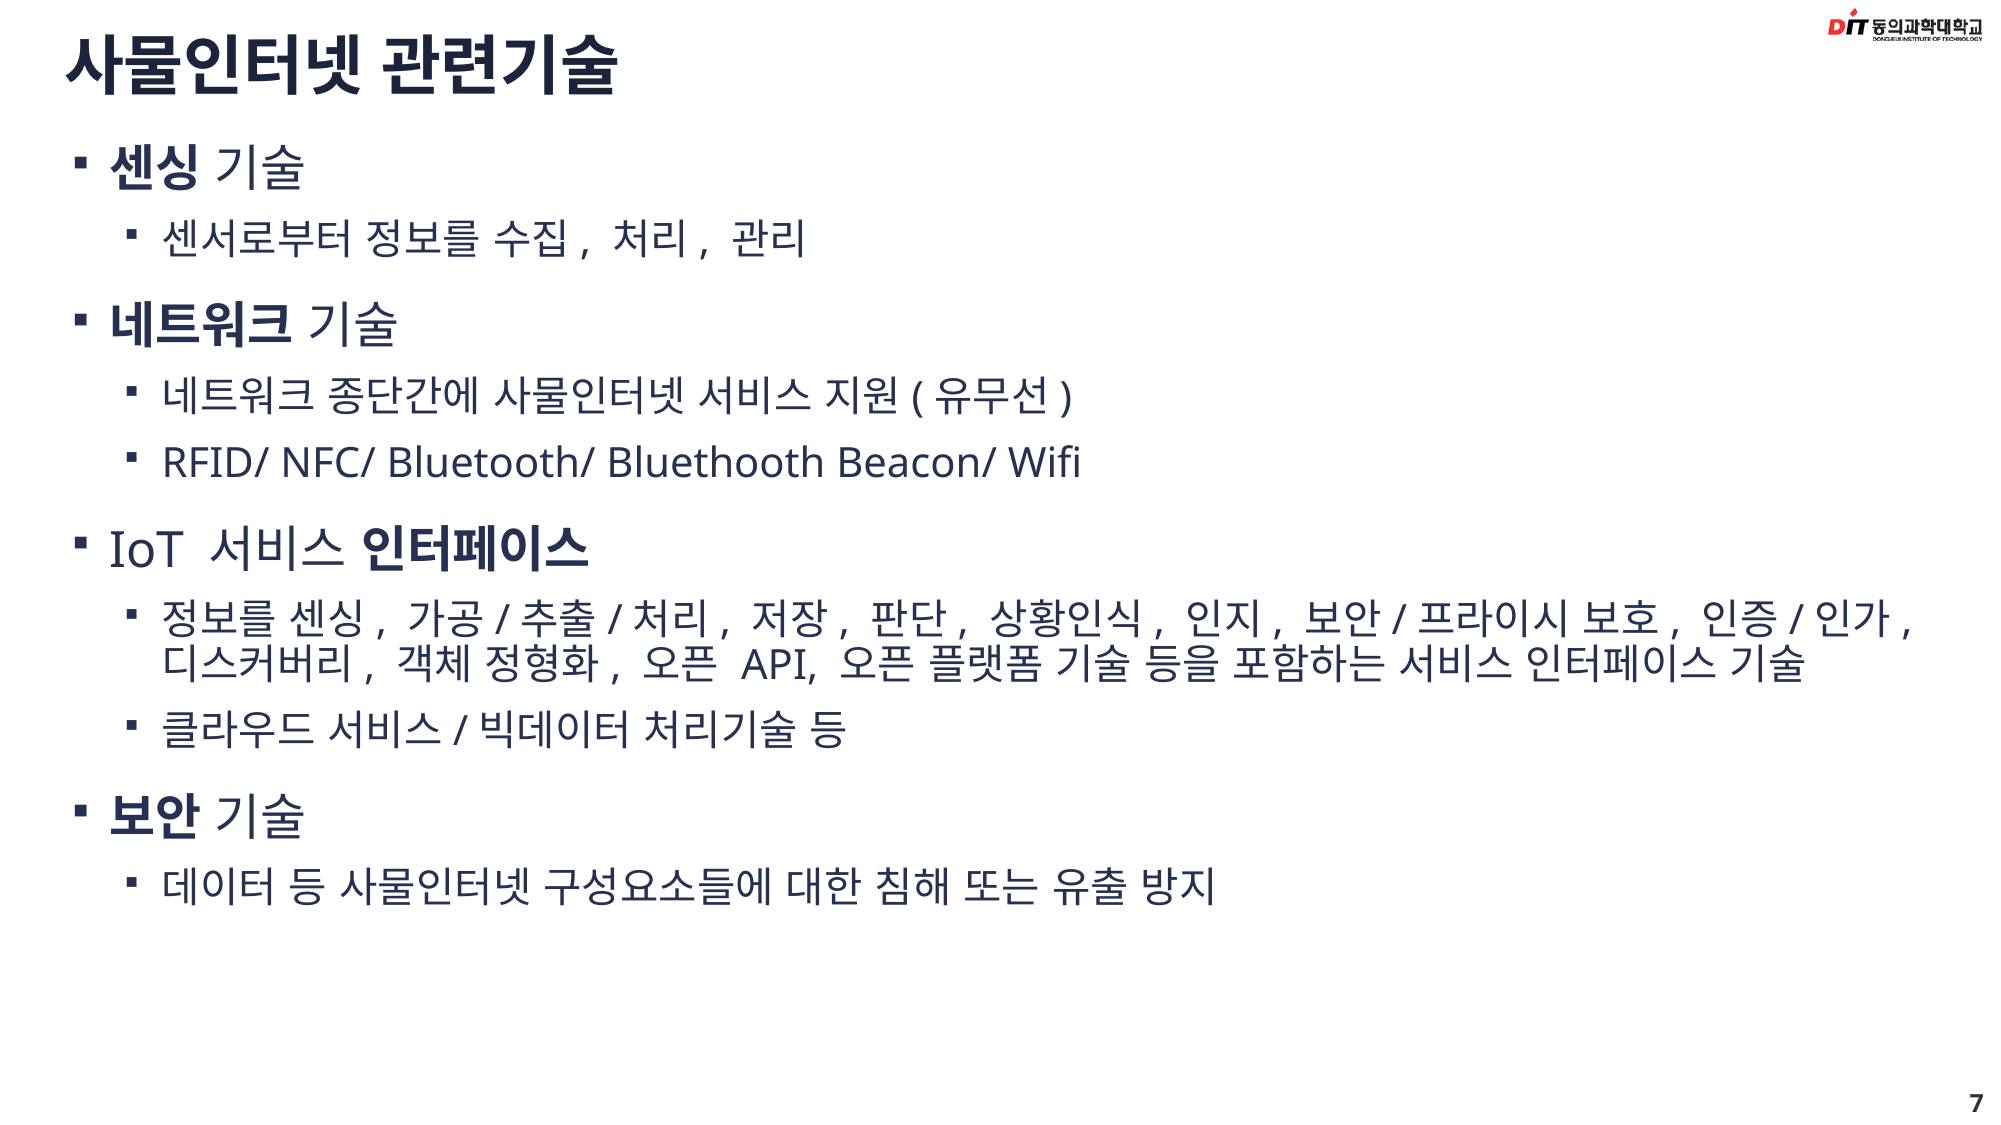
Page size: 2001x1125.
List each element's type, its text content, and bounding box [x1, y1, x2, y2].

list 센싱 기술 센서로부터 정보를 수집, 처리, 관리 네트워크 기술 네트워크 종단간에 사물인터넷 서비스 지원(유무선) RFID/ NFC/ Bluetooth/ Bluethooth Beacon/ Wifi IoT 서비스 인터페이스 정보를 센싱, 가공/추출/처리, 저장, 판단, 상황인식, 인지, 보안/프라이시 보호, 인증/인가, 디스커버리, 객체 정형화, 오픈 API, 오픈 플랫폼 기술 등을 포함하는 서비스 인터페이스 기술 클라우드 서비스/빅데이터 처리기술 등 보안 기술 데이터 등 사물인터넷 구성요소들에 대한 침해 또는 유출 방지 [49, 136, 1951, 1062]
slide_number 7 [1893, 1085, 1999, 1124]
picture [1828, 8, 1982, 41]
title 사물인터넷 관련기술 [49, 24, 1951, 111]
